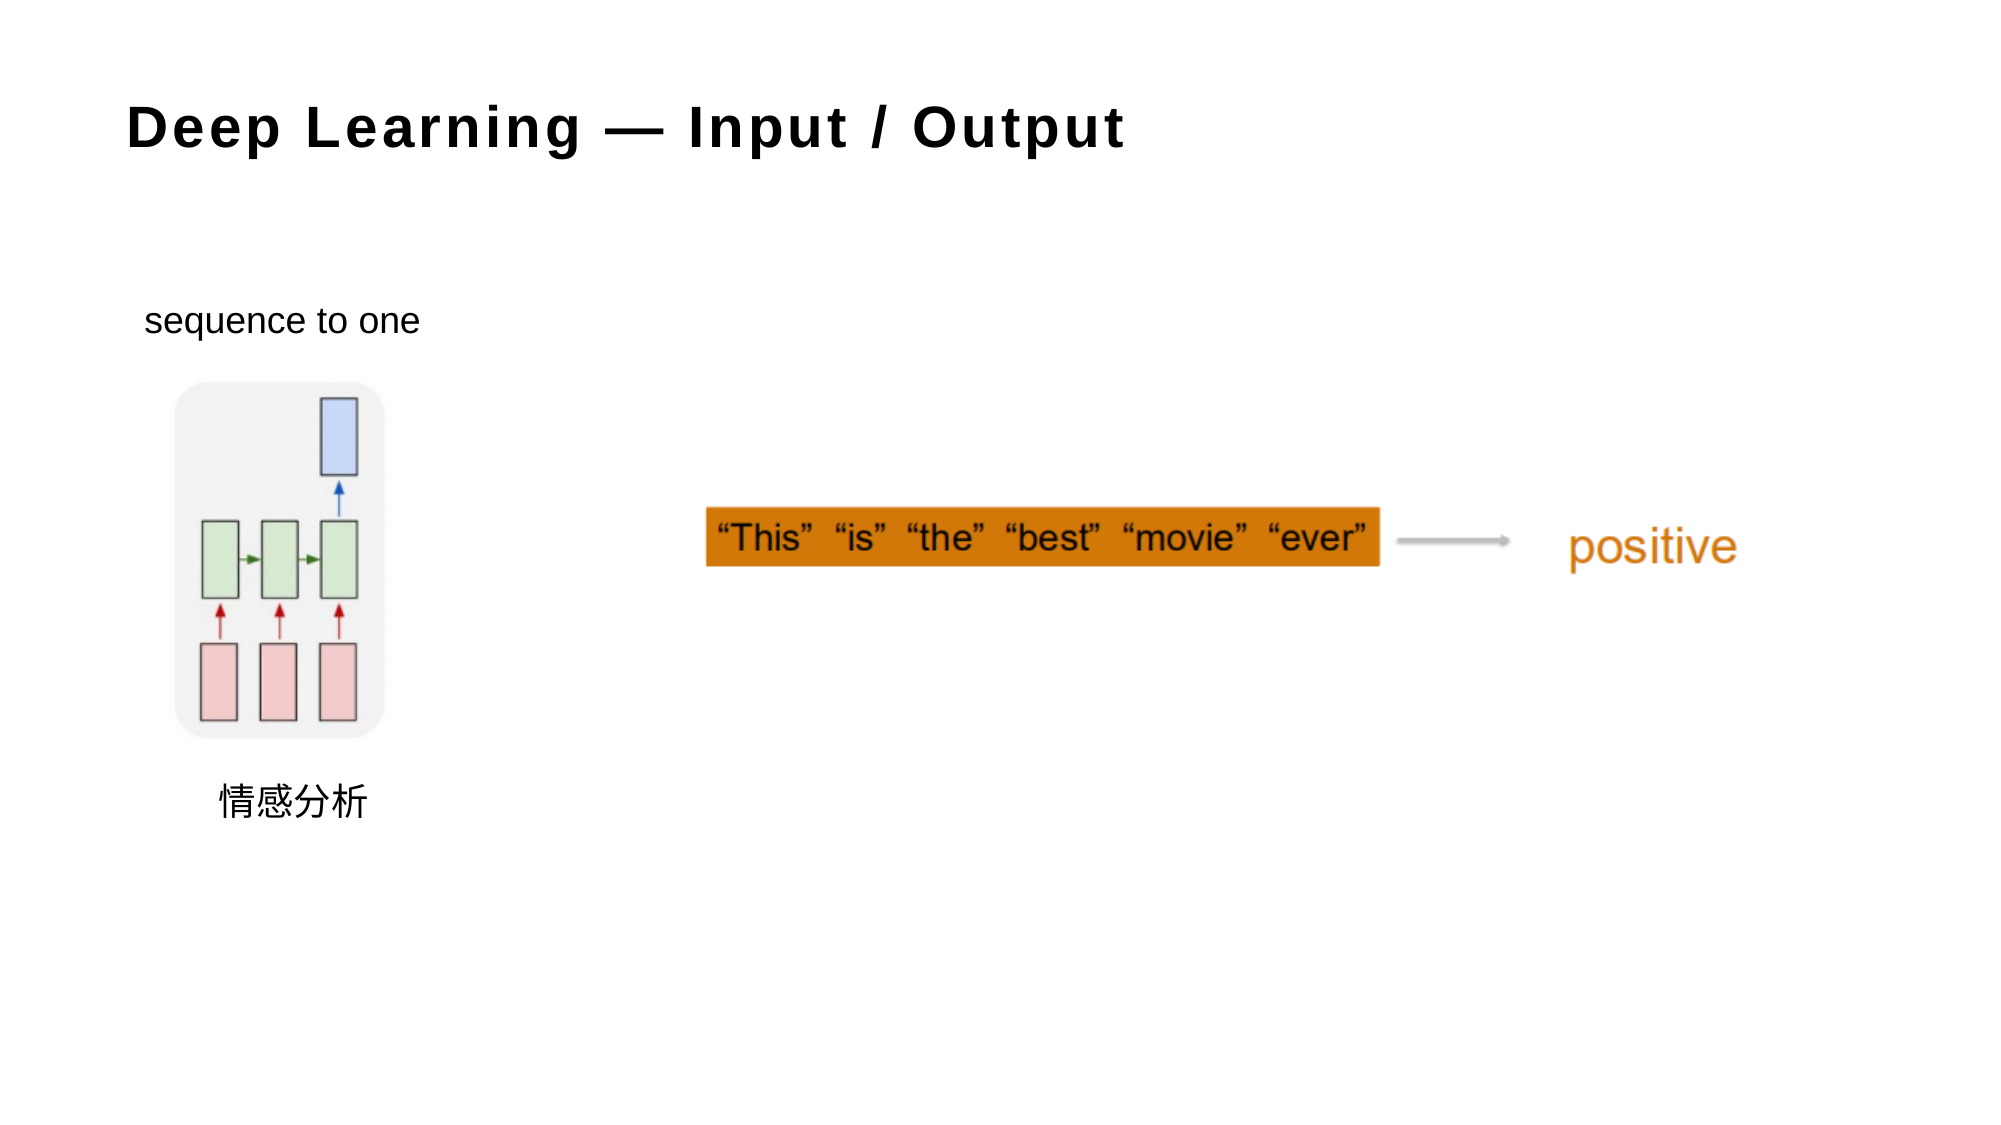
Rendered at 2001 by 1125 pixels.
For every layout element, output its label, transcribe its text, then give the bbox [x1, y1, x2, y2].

title Deep Learning — Input / Output [109, 70, 1891, 178]
text_box 情感分析 [204, 770, 568, 831]
text_box sequence to one [129, 288, 808, 349]
picture [158, 374, 417, 751]
picture [669, 475, 1842, 603]
